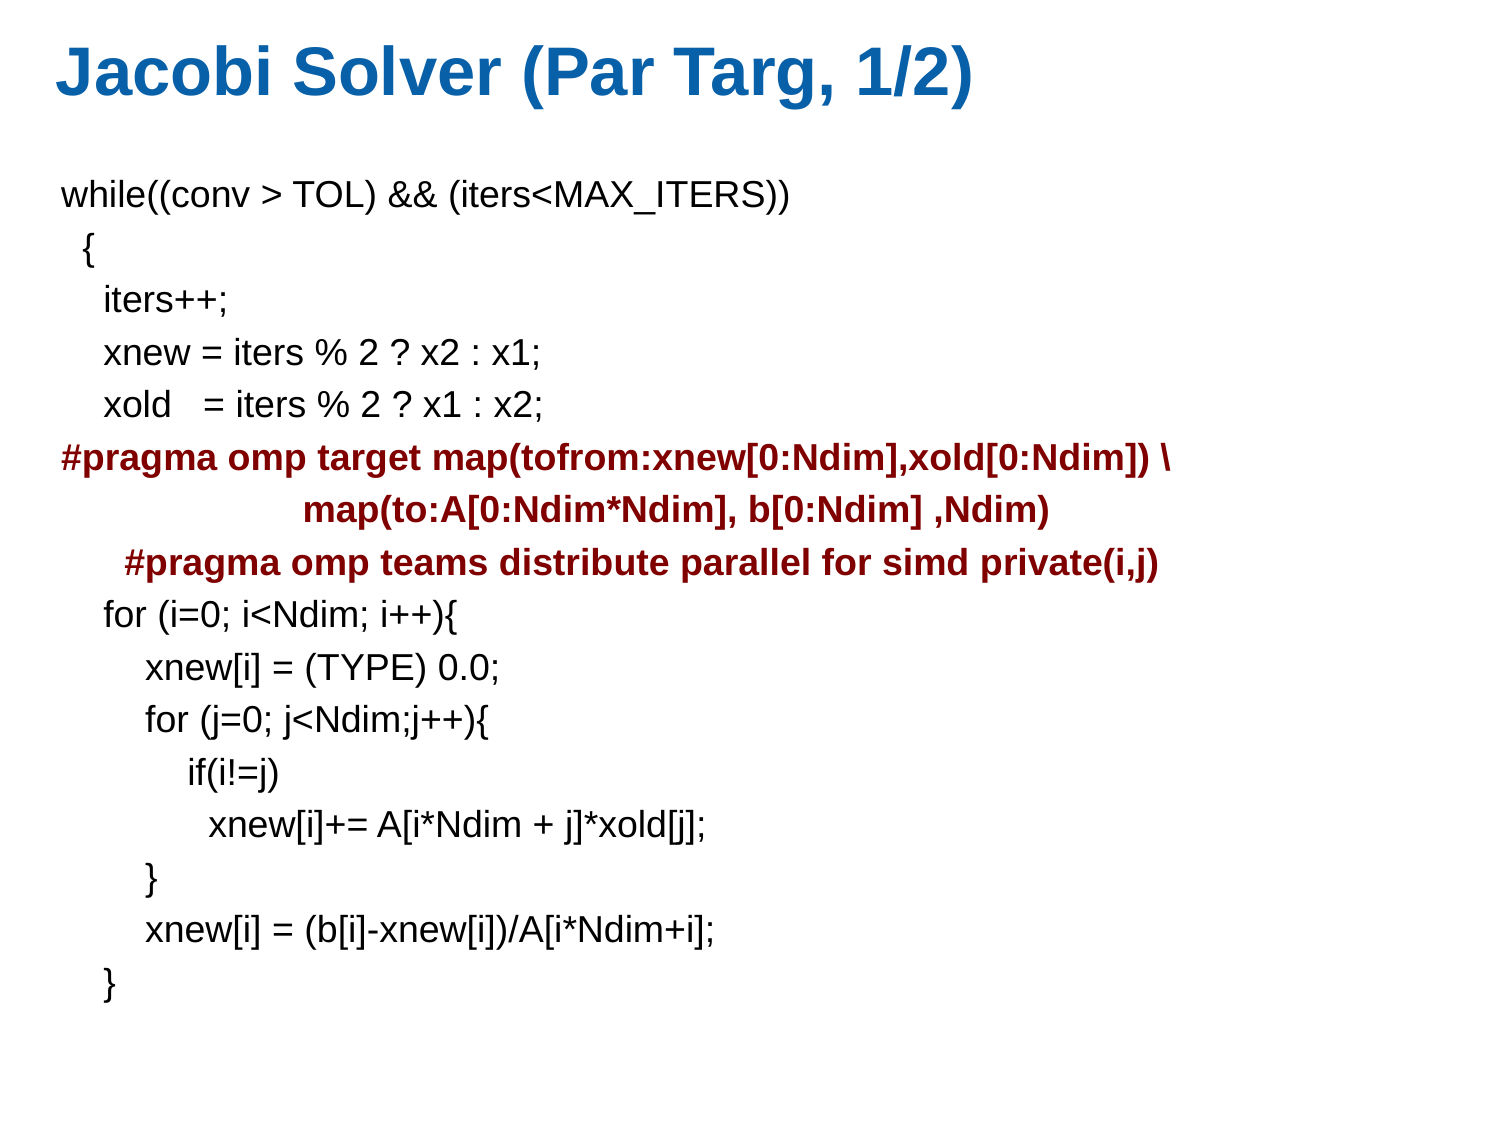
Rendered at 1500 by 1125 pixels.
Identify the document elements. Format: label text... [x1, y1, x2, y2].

title Jacobi Solver (Par Targ, 1/2) [55, 26, 1406, 122]
list while((conv > TOL) && (iters<MAX_ITERS)) { iters++; xnew = iters % 2 ? x2 : x1; xold = iters % 2 ? x1 : x2; #pragma omp target map(tofrom:xnew[0:Ndim],xold[0:Ndim]) \ map(to:A[0:Ndim*Ndim], b[0:Ndim] ,Ndim) #pragma omp teams distribute parallel for simd private(i,j) for (i=0; i<Ndim; i++){ xnew[i] = (TYPE) 0.0; for (j=0; j<Ndim;j++){ if(i!=j) xnew[i]+= A[i*Ndim + j]*xold[j]; } xnew[i] = (b[i]-xnew[i])/A[i*Ndim+i]; } [50, 169, 1415, 1104]
